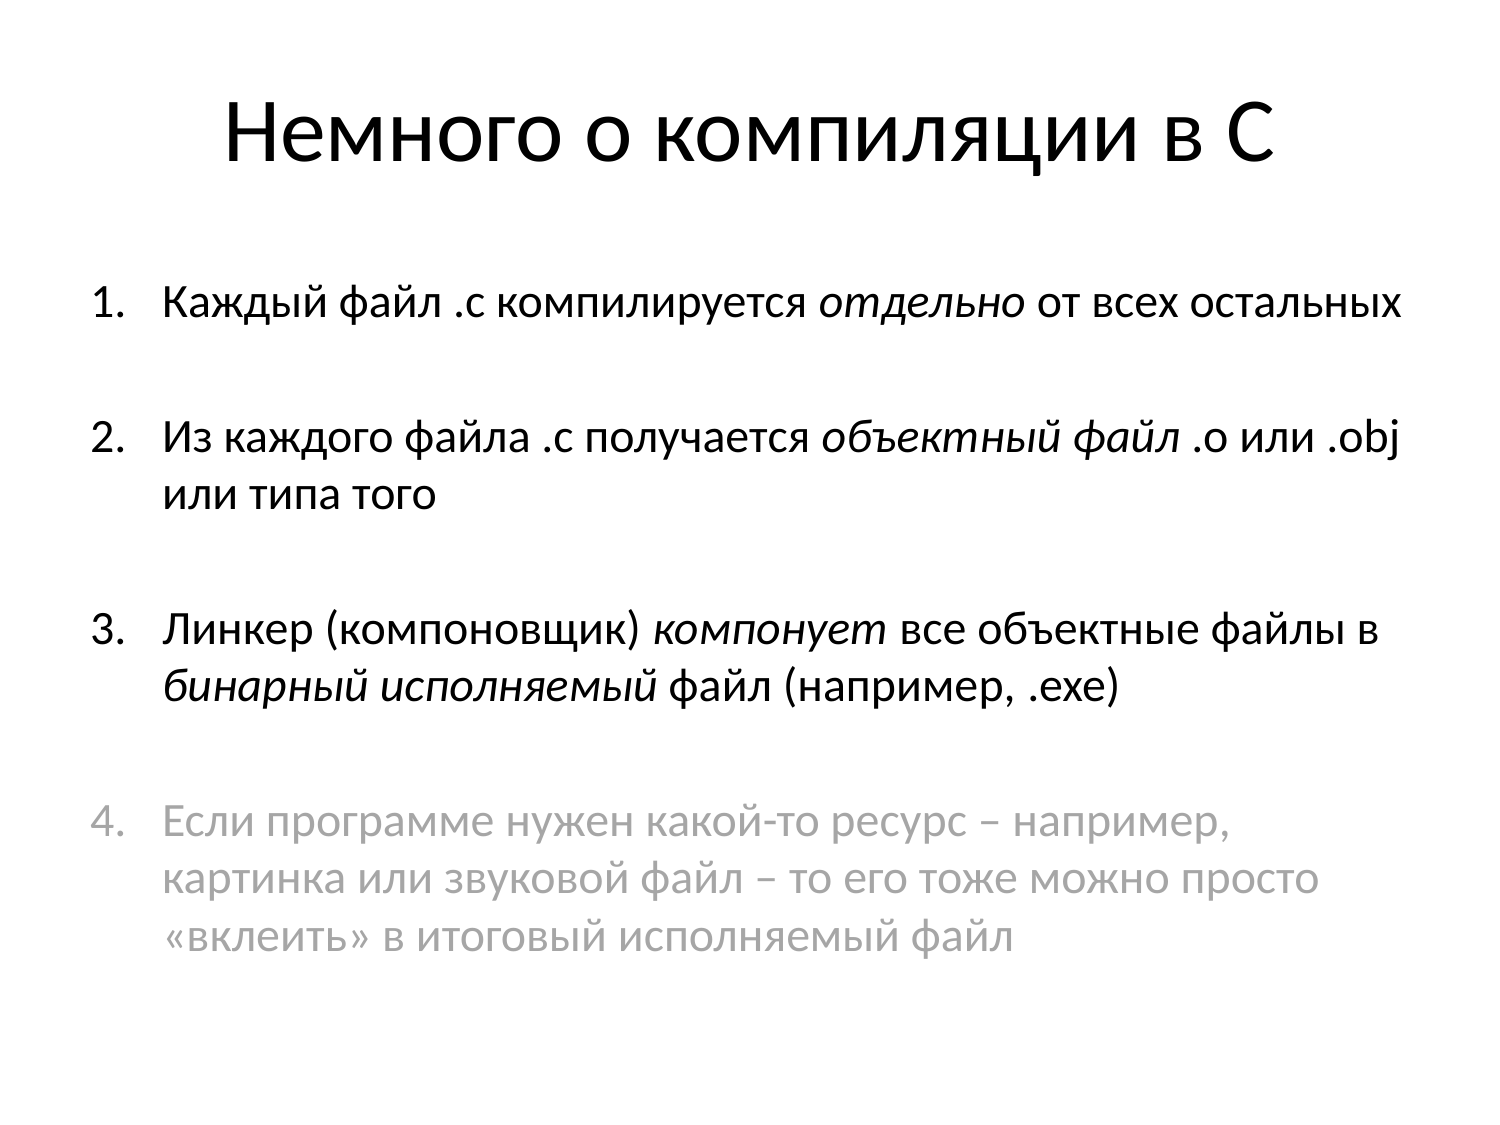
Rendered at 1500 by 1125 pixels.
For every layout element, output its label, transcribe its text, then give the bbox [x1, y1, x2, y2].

title Немного о компиляции в С [75, 30, 1425, 219]
list Каждый файл .с компилируется отдельно от всех остальных Из каждого файла .с получается объектный файл .о или .obj или типа того Линкер (компоновщик) компонует все объектные файлы в бинарный исполняемый файл (например, .exe) Если программе нужен какой-то ресурс – например, картинка или звуковой файл – то его тоже можно просто «вклеить» в итоговый исполняемый файл [75, 262, 1425, 1005]
